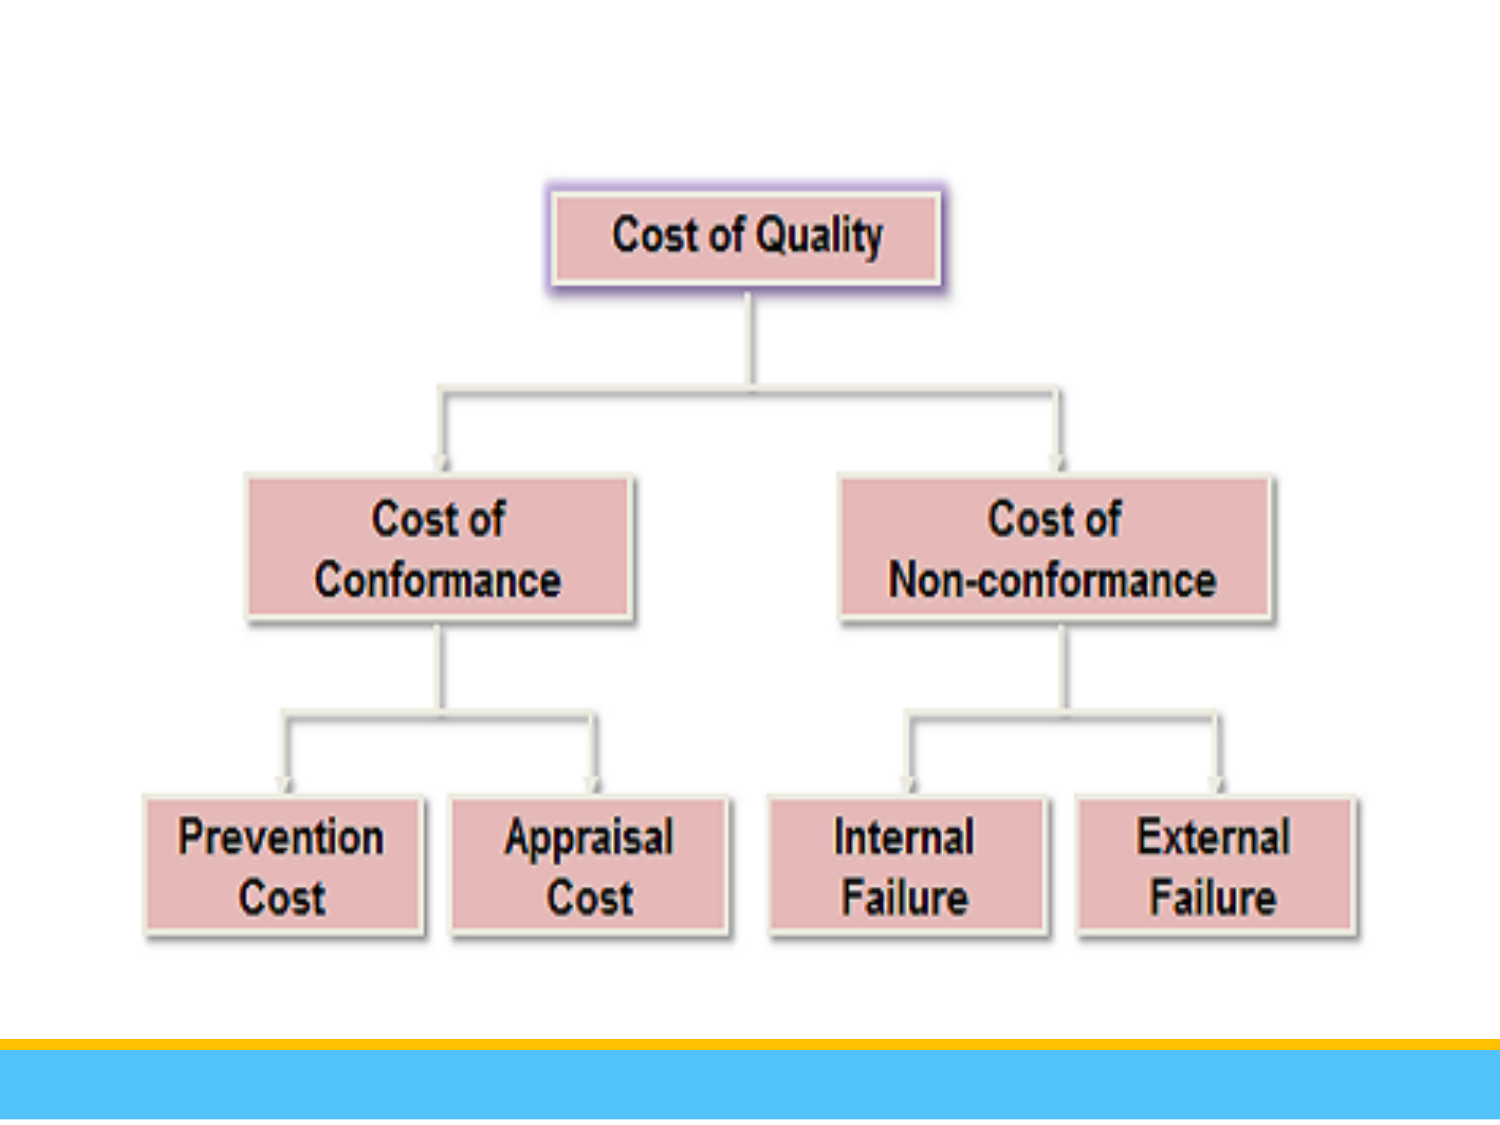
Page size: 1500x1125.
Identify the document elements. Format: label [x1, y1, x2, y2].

picture [113, 104, 1384, 961]
